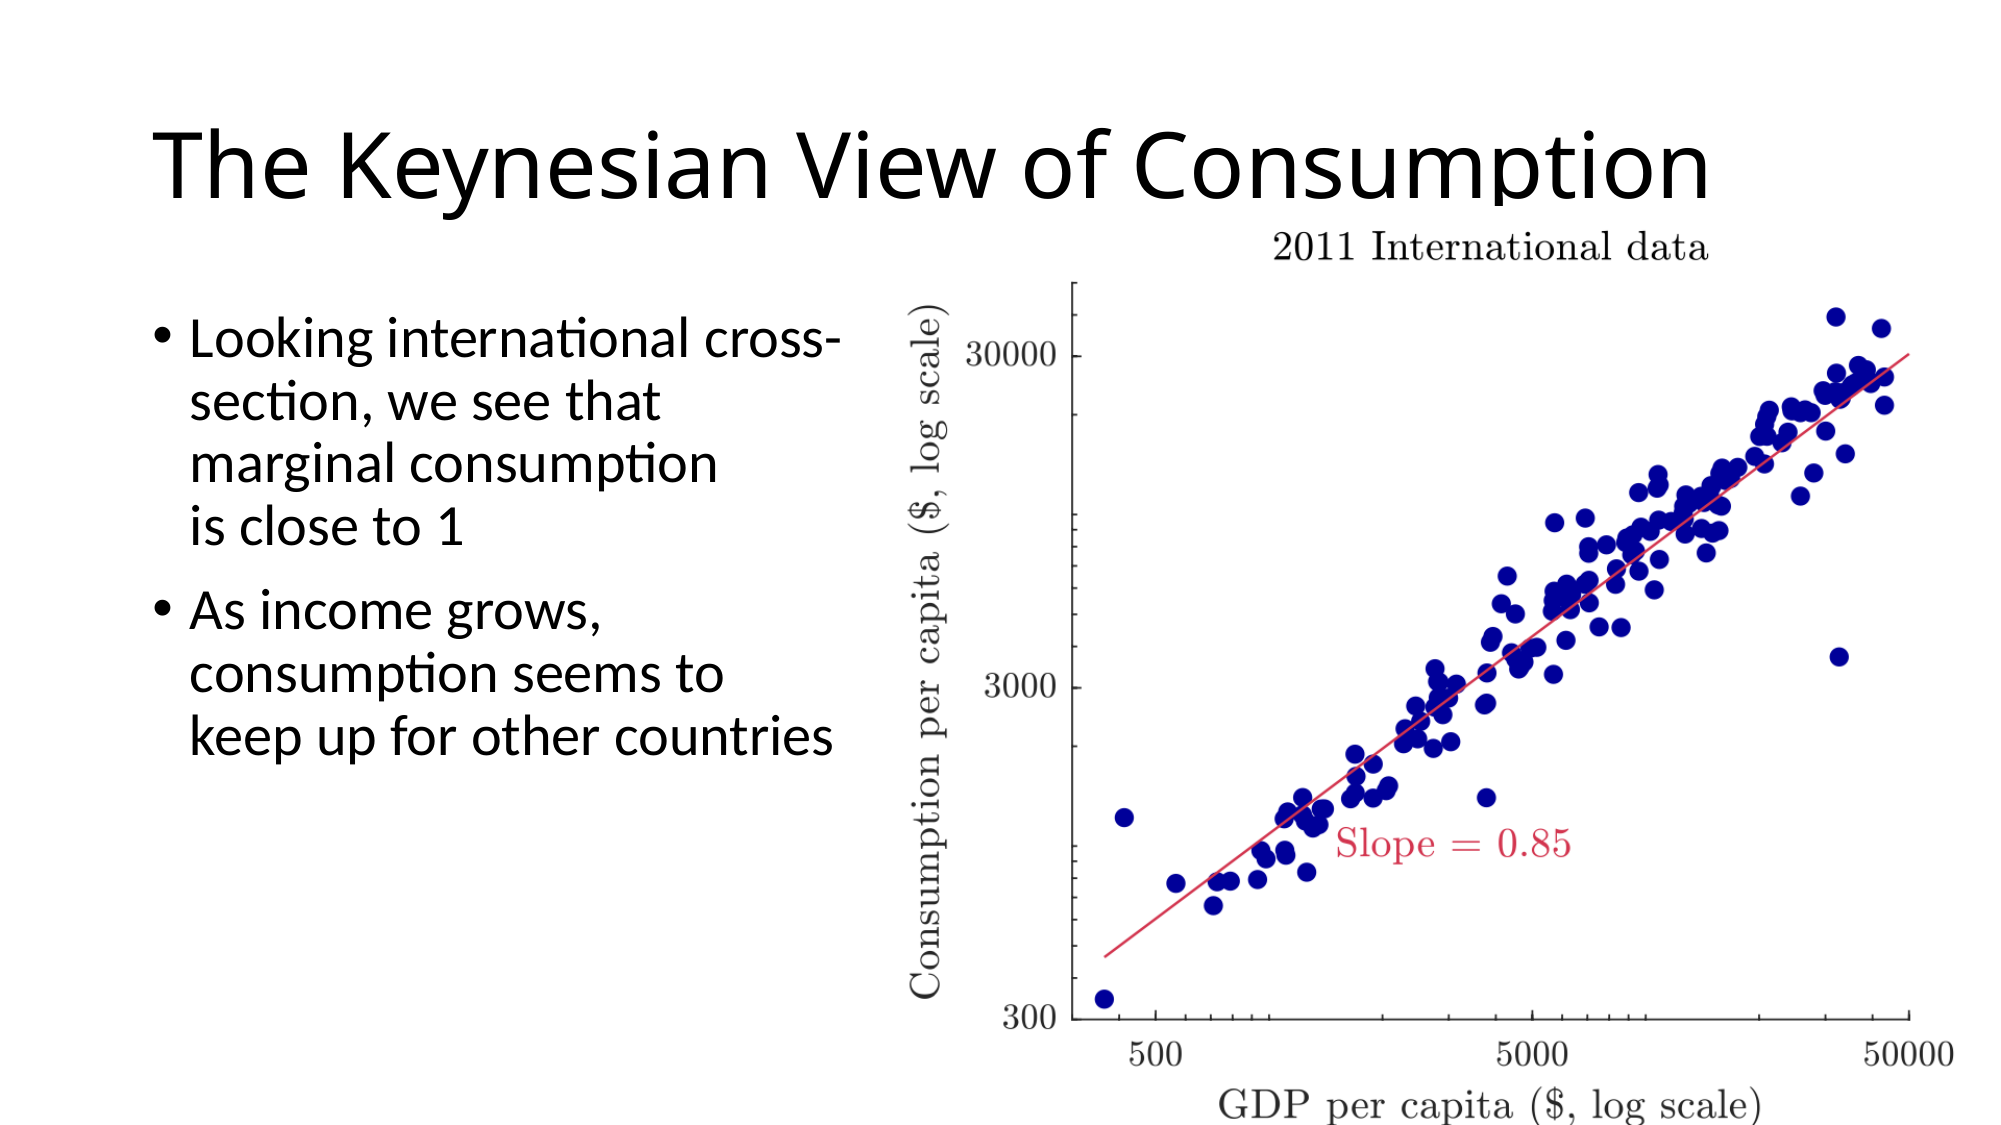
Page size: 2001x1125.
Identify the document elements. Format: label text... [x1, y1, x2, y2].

list Looking international cross- section, we see that marginal consumption is close to 1 As income grows, consumption seems to keep up for other countries [137, 299, 895, 1111]
title The Keynesian View of Consumption [137, 59, 1863, 278]
picture [895, 206, 2000, 1125]
